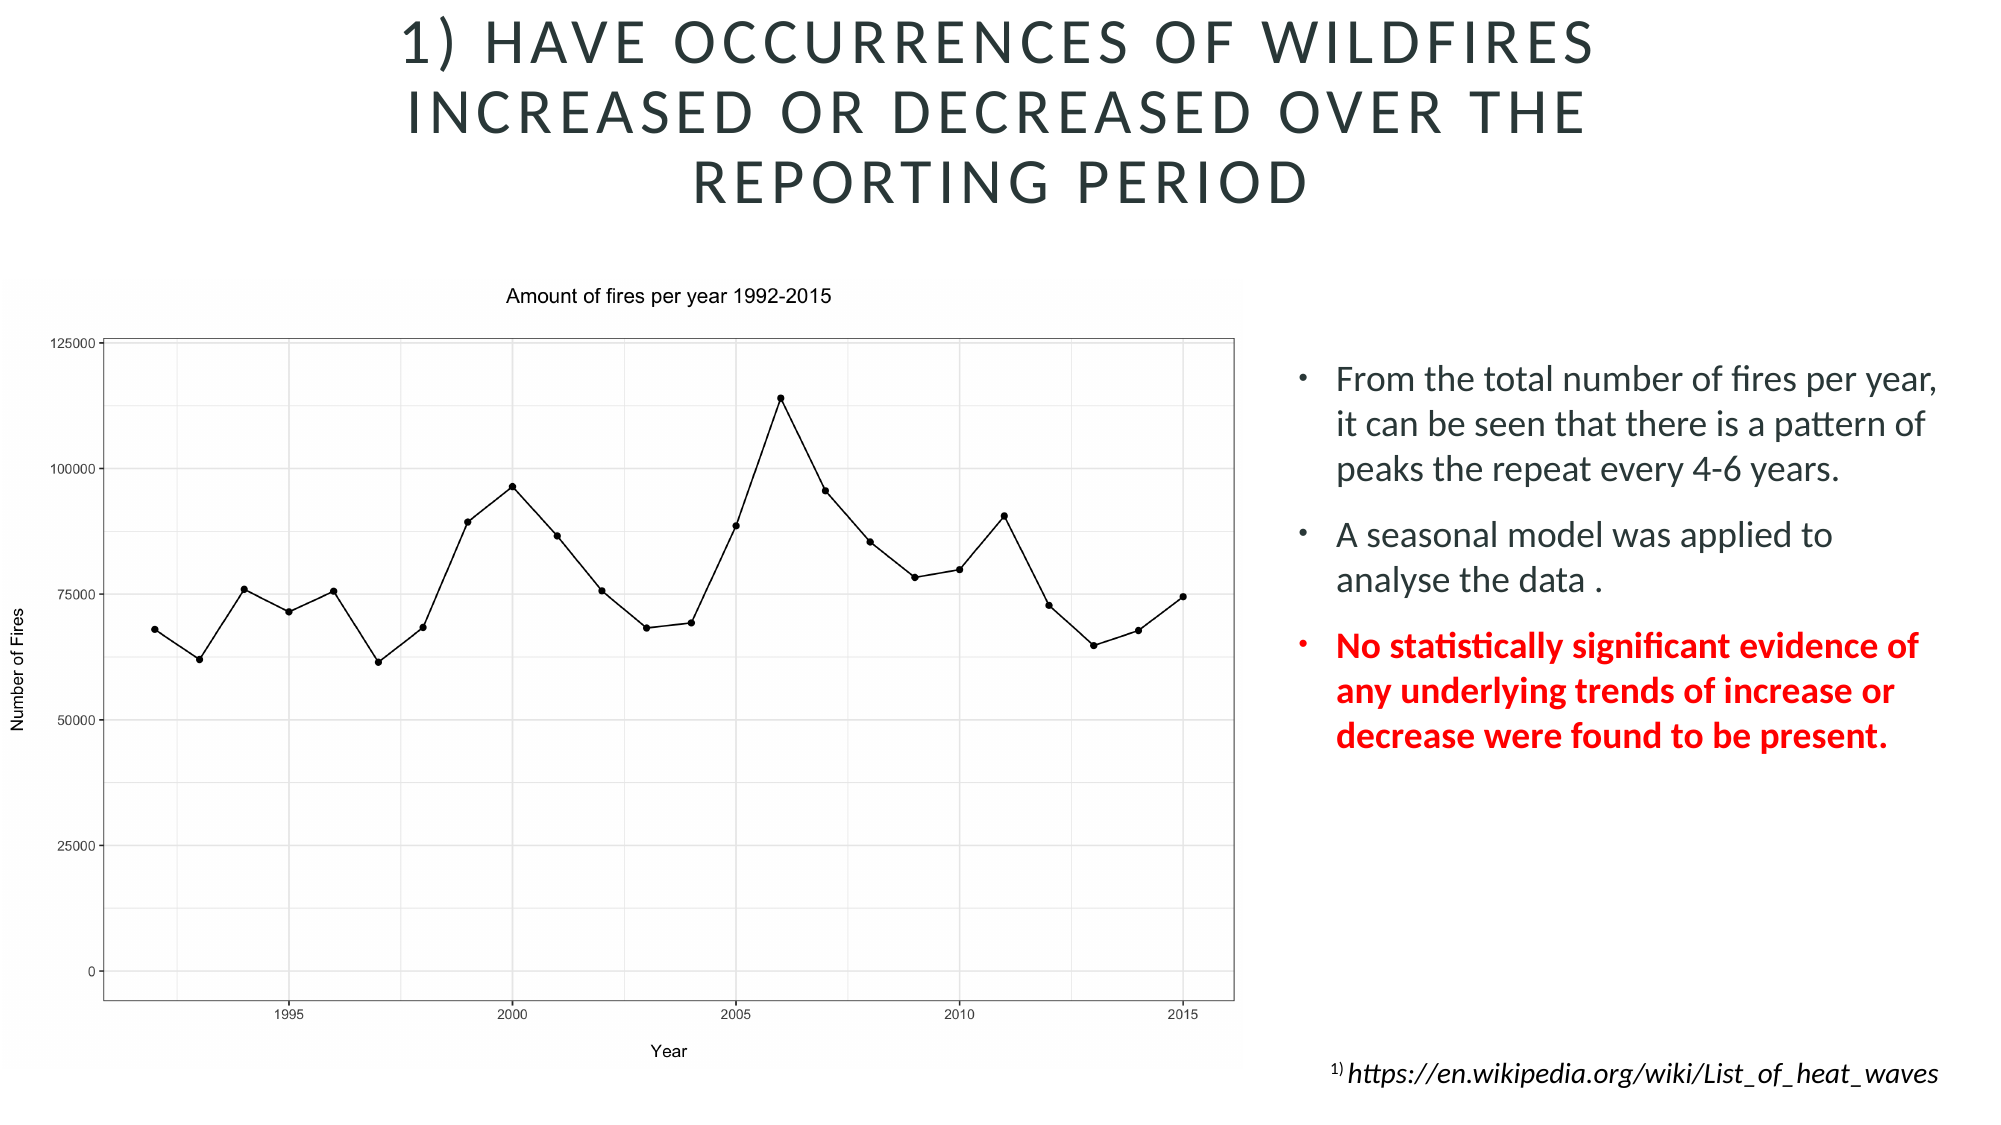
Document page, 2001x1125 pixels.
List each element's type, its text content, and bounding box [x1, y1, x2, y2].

text_box 1) https://en.wikipedia.org/wiki/List_of_heat_waves [1315, 1046, 1963, 1097]
list From the total number of fires per year, it can be seen that there is a pattern of peaks the repeat every 4-6 years. A seasonal model was applied to analyse the data . No statistically significant evidence of any underlying trends of increase or decrease were found to be present. [1283, 346, 1971, 1062]
title 1) Have occurrences of wildfires increased or decreased over the reporting period [221, 0, 1779, 225]
picture [2, 279, 1243, 1069]
